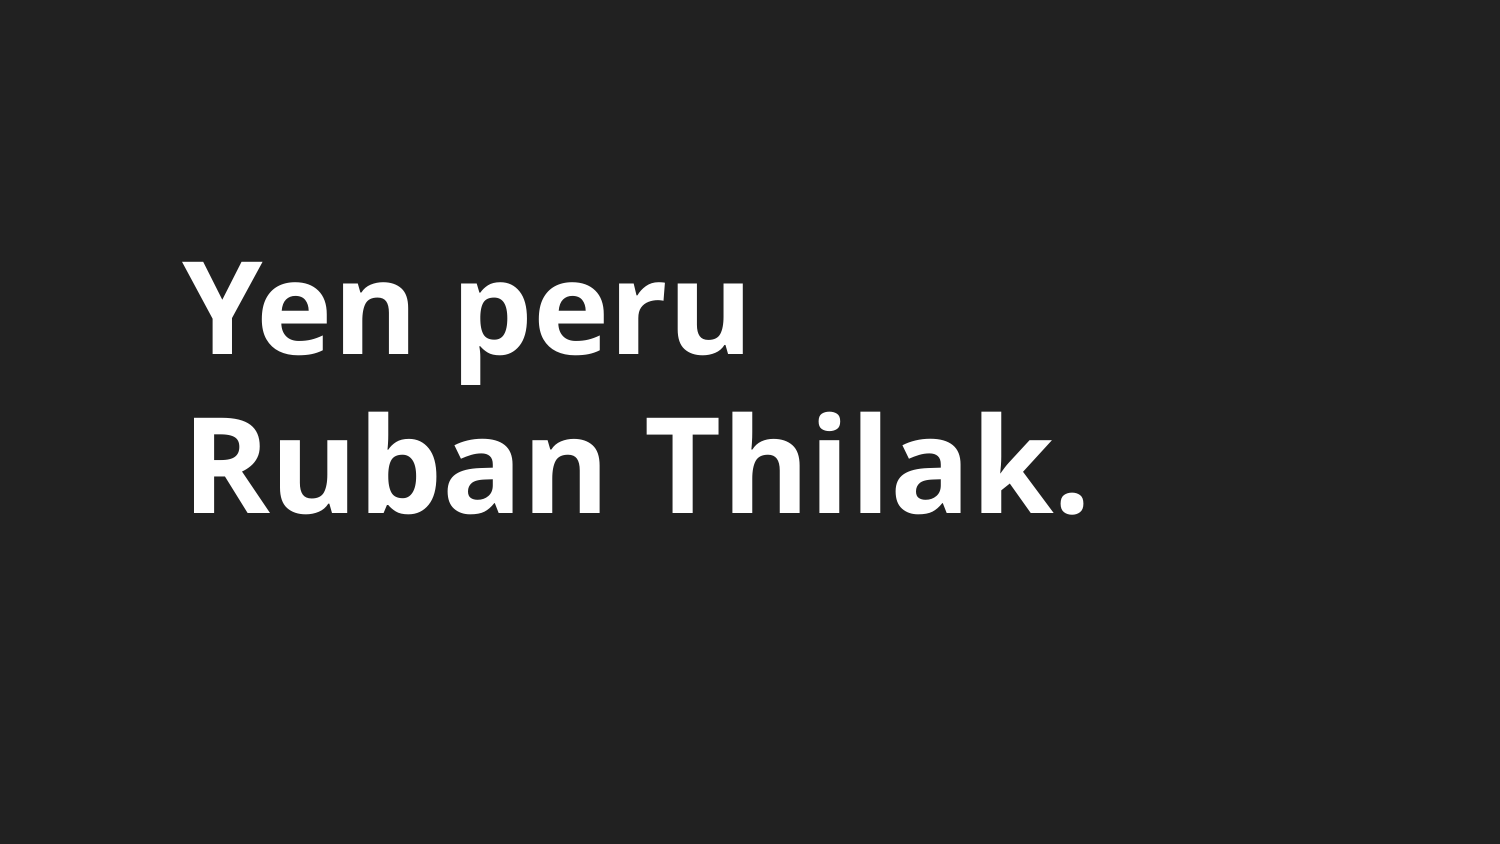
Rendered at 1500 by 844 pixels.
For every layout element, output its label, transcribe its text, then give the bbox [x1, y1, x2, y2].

text_box Yen peru Ruban Thilak. [167, 210, 1333, 367]
text_box [161, 367, 1339, 559]
